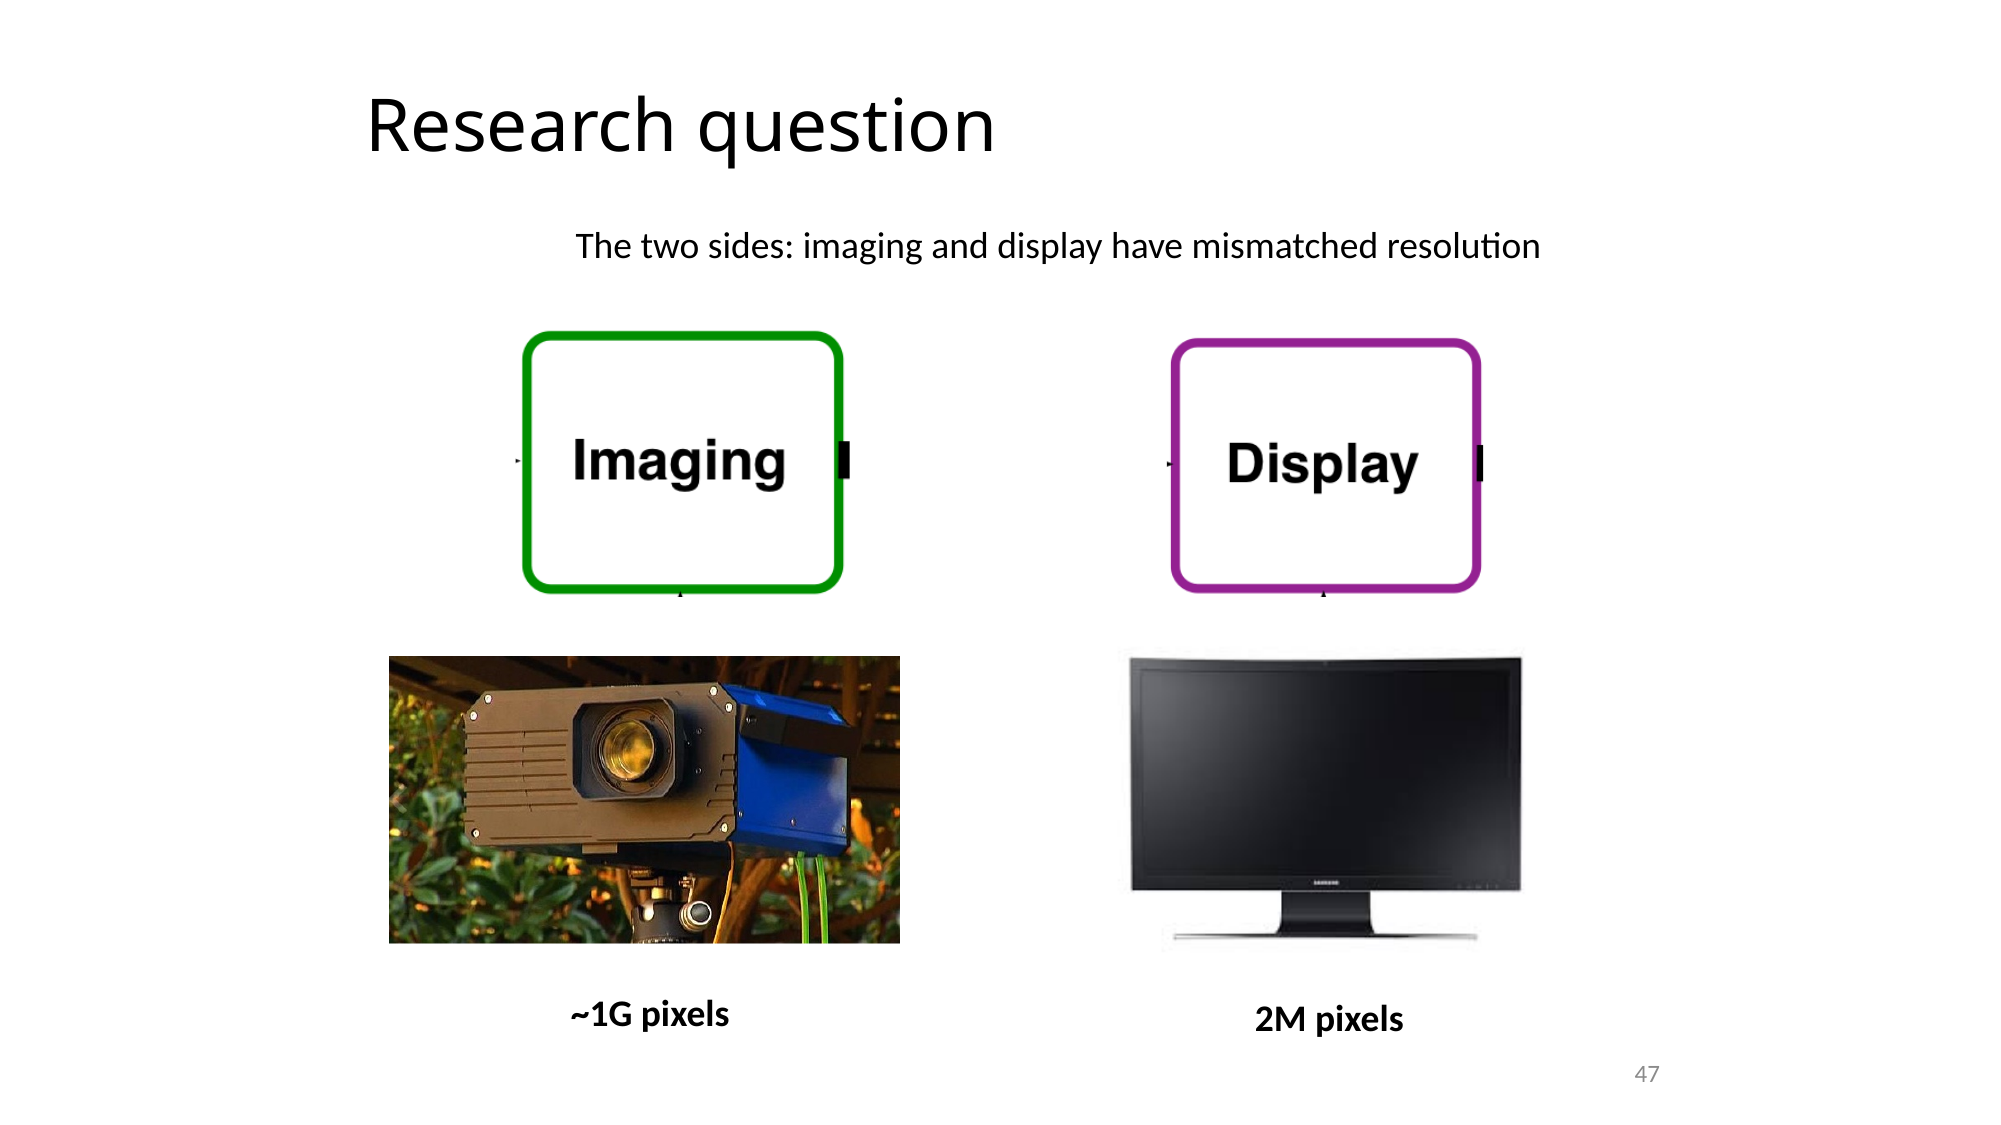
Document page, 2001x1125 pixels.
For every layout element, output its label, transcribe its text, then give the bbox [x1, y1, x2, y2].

picture [389, 656, 900, 944]
text_box ~1G pixels [556, 982, 745, 1042]
text_box The two sides: imaging and display have mismatched resolution [560, 213, 1558, 274]
picture [1166, 324, 1484, 597]
picture [1075, 633, 1574, 965]
text_box Research question [350, 71, 1537, 174]
slide_number 47 [1325, 1042, 1675, 1103]
text_box 2M pixels [1240, 986, 1419, 1047]
picture [515, 316, 850, 597]
